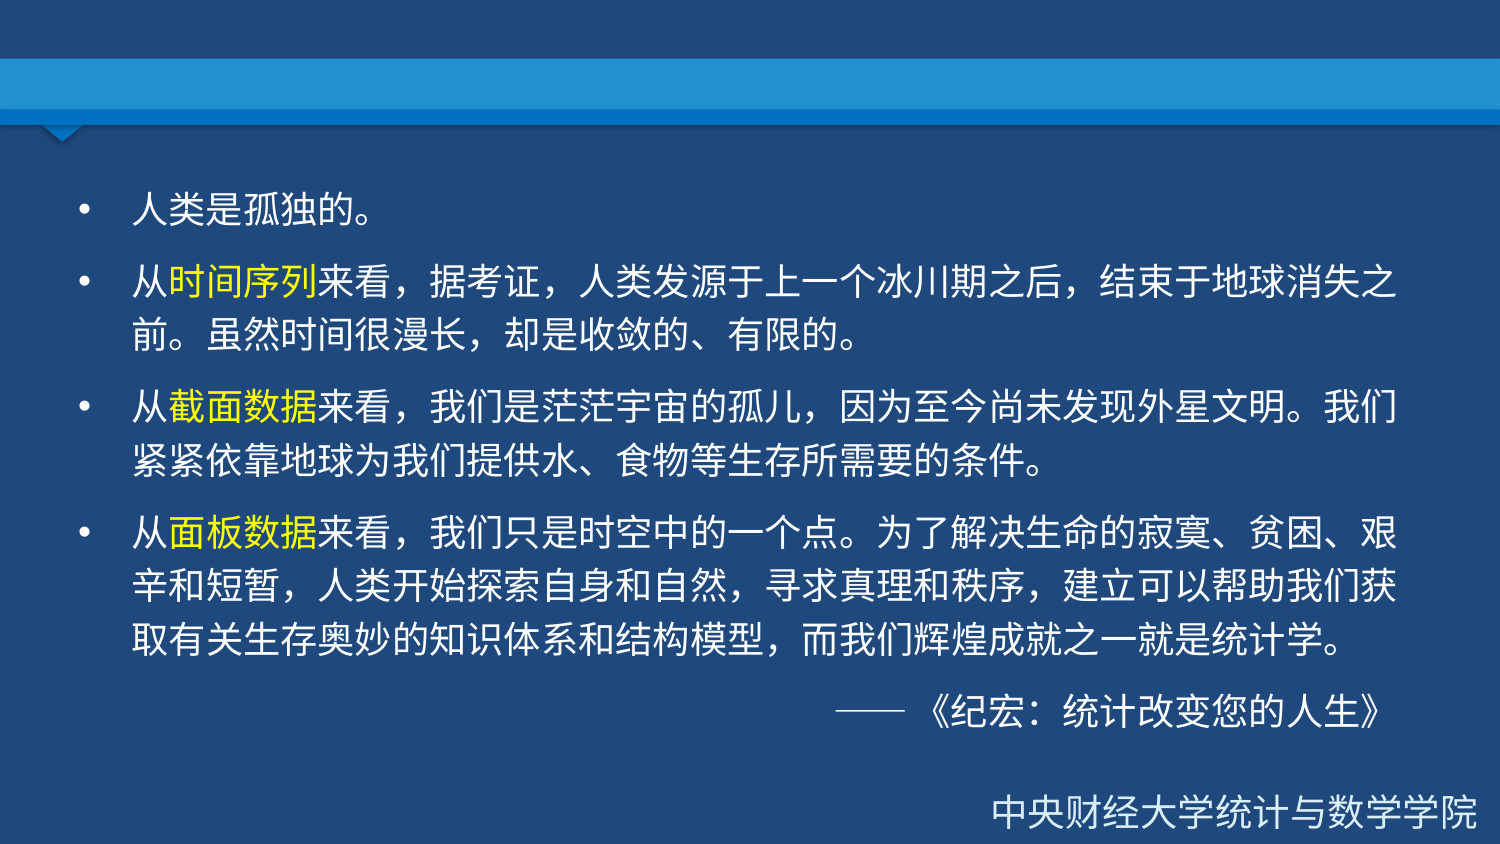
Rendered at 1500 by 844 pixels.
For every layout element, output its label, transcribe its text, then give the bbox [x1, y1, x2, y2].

list 人类是孤独的。 从时间序列来看，据考证，人类发源于上一个冰川期之后，结束于地球消失之前。虽然时间很漫长，却是收敛的、有限的。 从截面数据来看，我们是茫茫宇宙的孤儿，因为至今尚未发现外星文明。我们紧紧依靠地球为我们提供水、食物等生存所需要的条件。 从面板数据来看，我们只是时空中的一个点。为了解决生命的寂寞、贫困、艰辛和短暂，人类开始探索自身和自然，寻求真理和秩序，建立可以帮助我们获取有关生存奥妙的知识体系和结构模型，而我们辉煌成就之一就是统计学。 ——《纪宏：统计改变您的人生》 [63, 169, 1414, 785]
